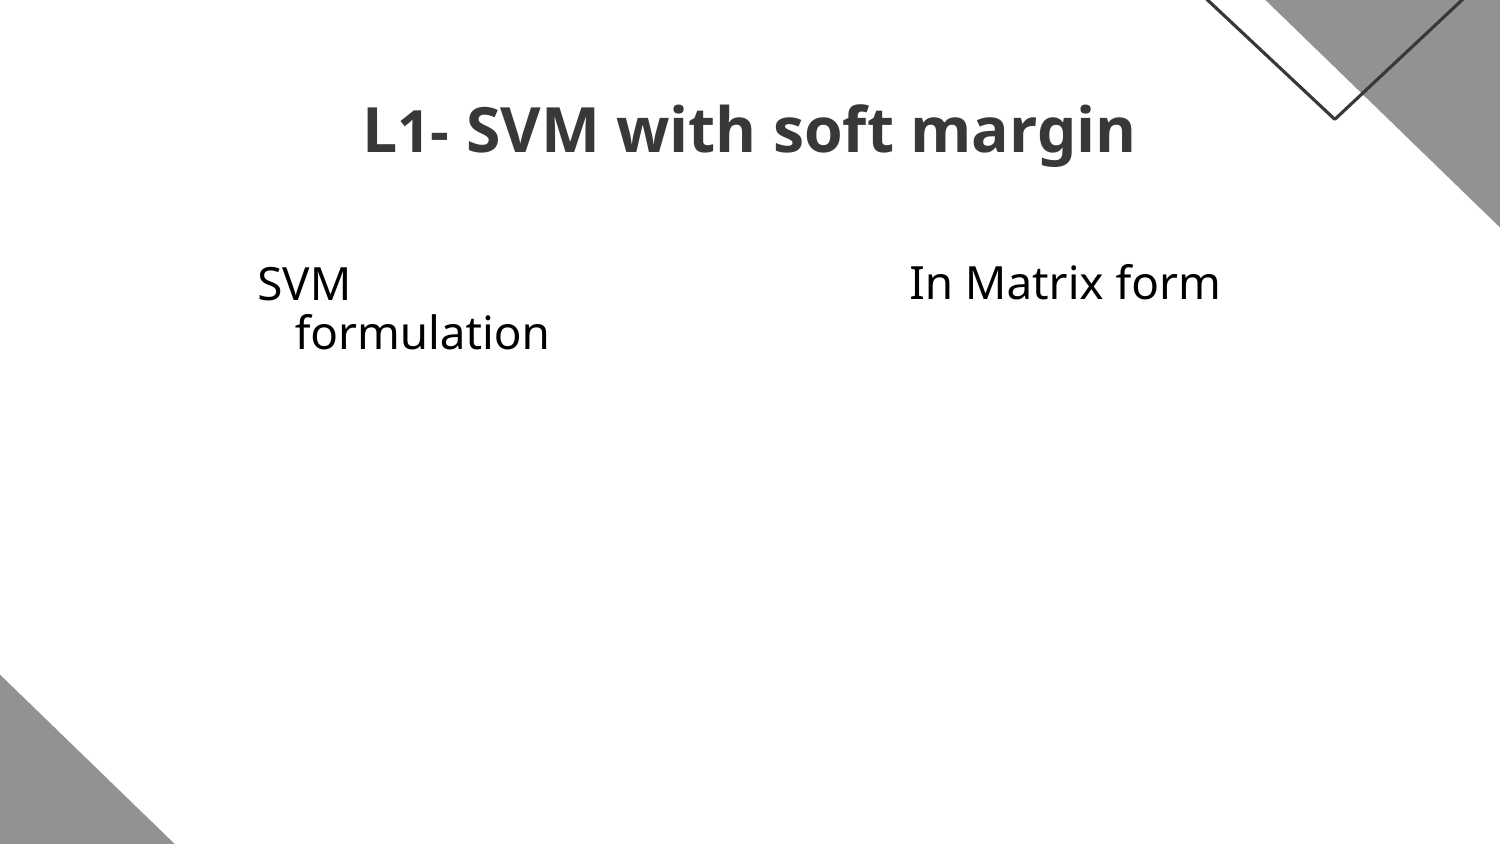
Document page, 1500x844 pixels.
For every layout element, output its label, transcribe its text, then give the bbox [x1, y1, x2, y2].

title L1- SVM with soft margin [117, 74, 1383, 162]
text_box In Matrix form [894, 252, 1254, 318]
text_box SVM formulation [242, 253, 602, 367]
